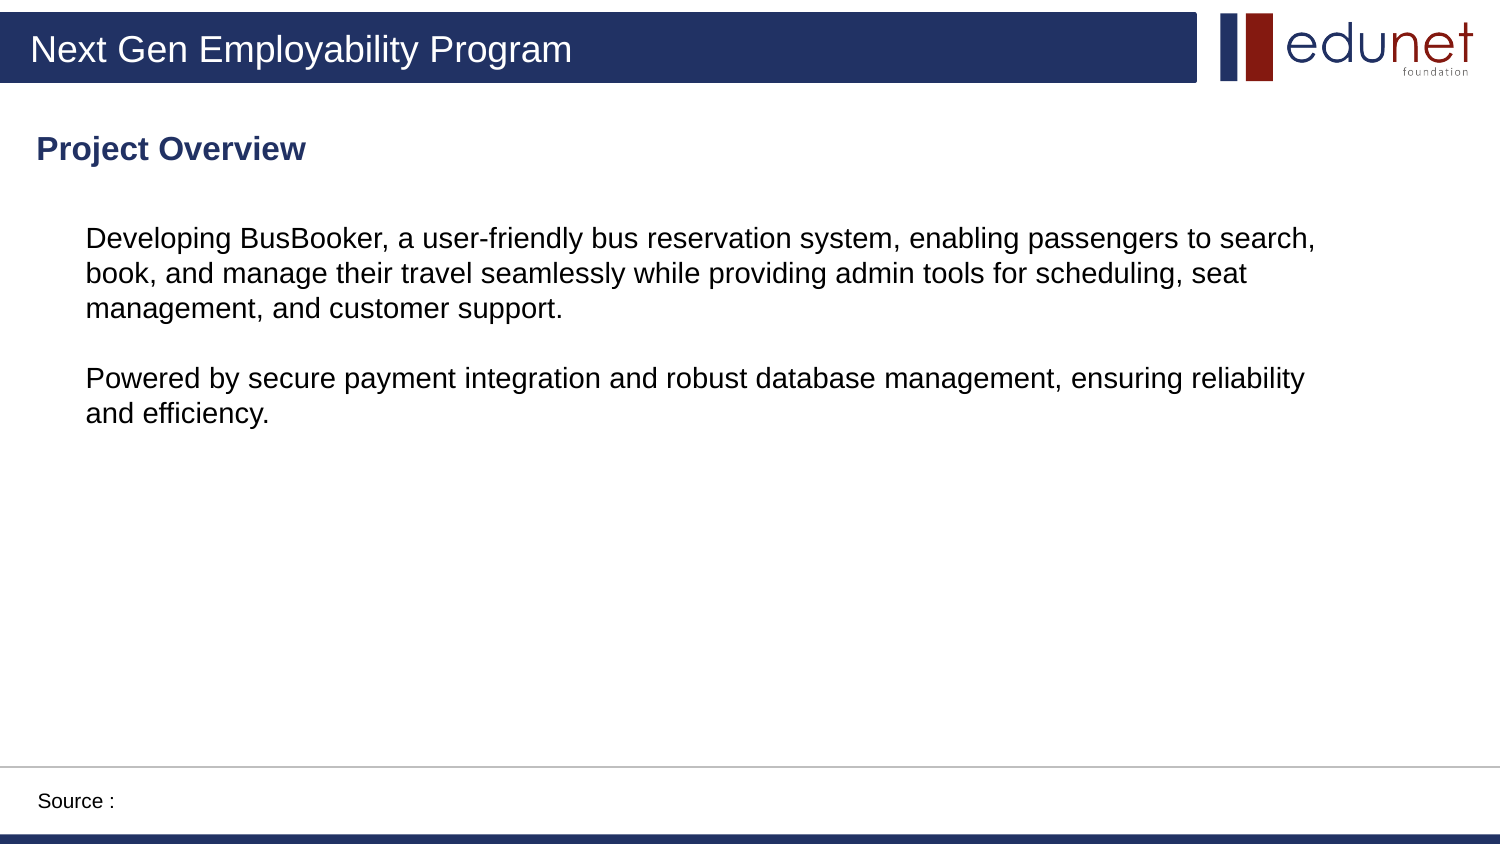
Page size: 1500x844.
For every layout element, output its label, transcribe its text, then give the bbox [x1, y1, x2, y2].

title Project Overview [21, 111, 504, 165]
text_box Developing BusBooker, a user-friendly bus reservation system, enabling passengers to search, book, and manage their travel seamlessly while providing admin tools for scheduling, seat management, and customer support. Powered by secure payment integration and robust database management, ensuring reliability and efficiency. [70, 212, 1346, 437]
text_box Source : [22, 776, 139, 826]
picture [1279, 14, 1482, 83]
